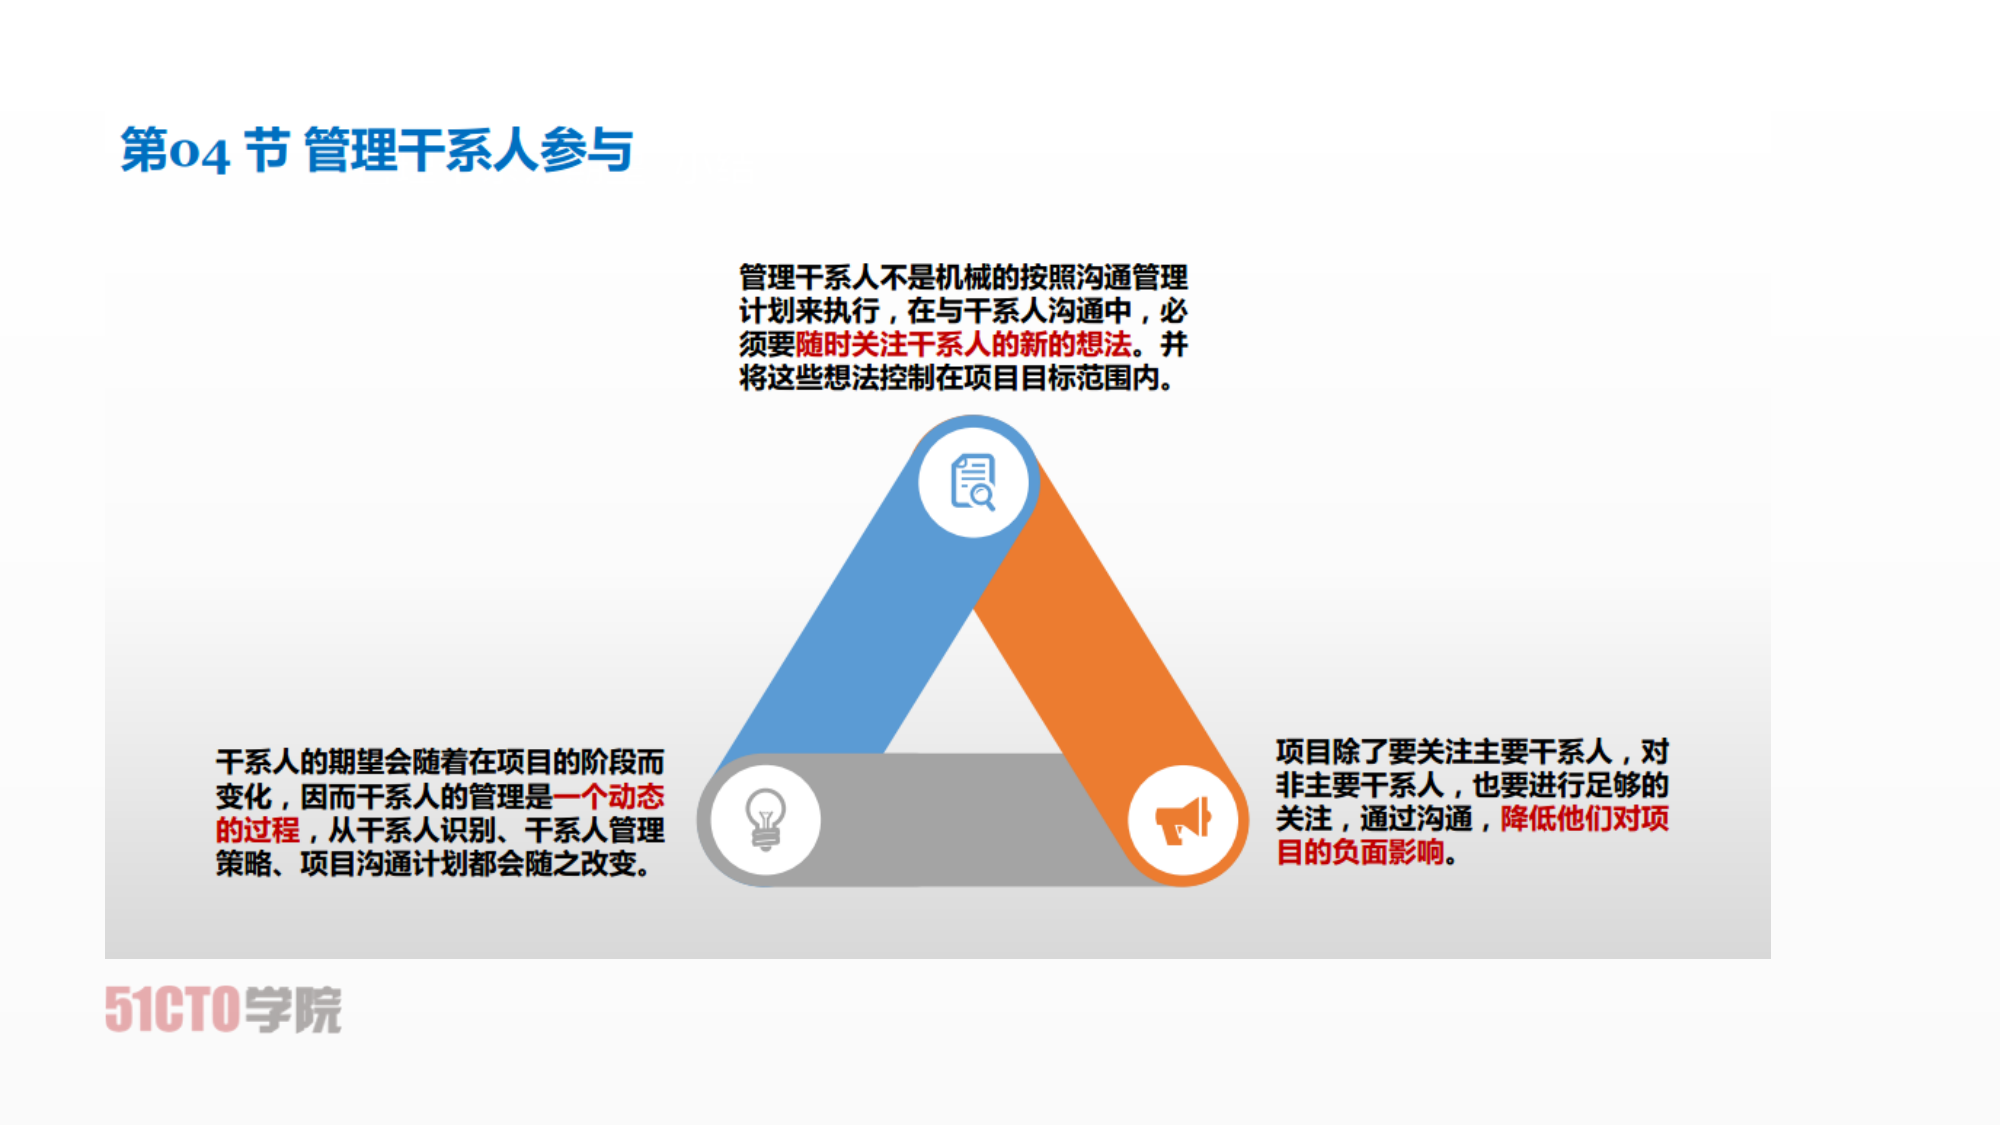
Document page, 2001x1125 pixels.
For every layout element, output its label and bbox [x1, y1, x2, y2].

picture [45, 102, 1771, 1057]
